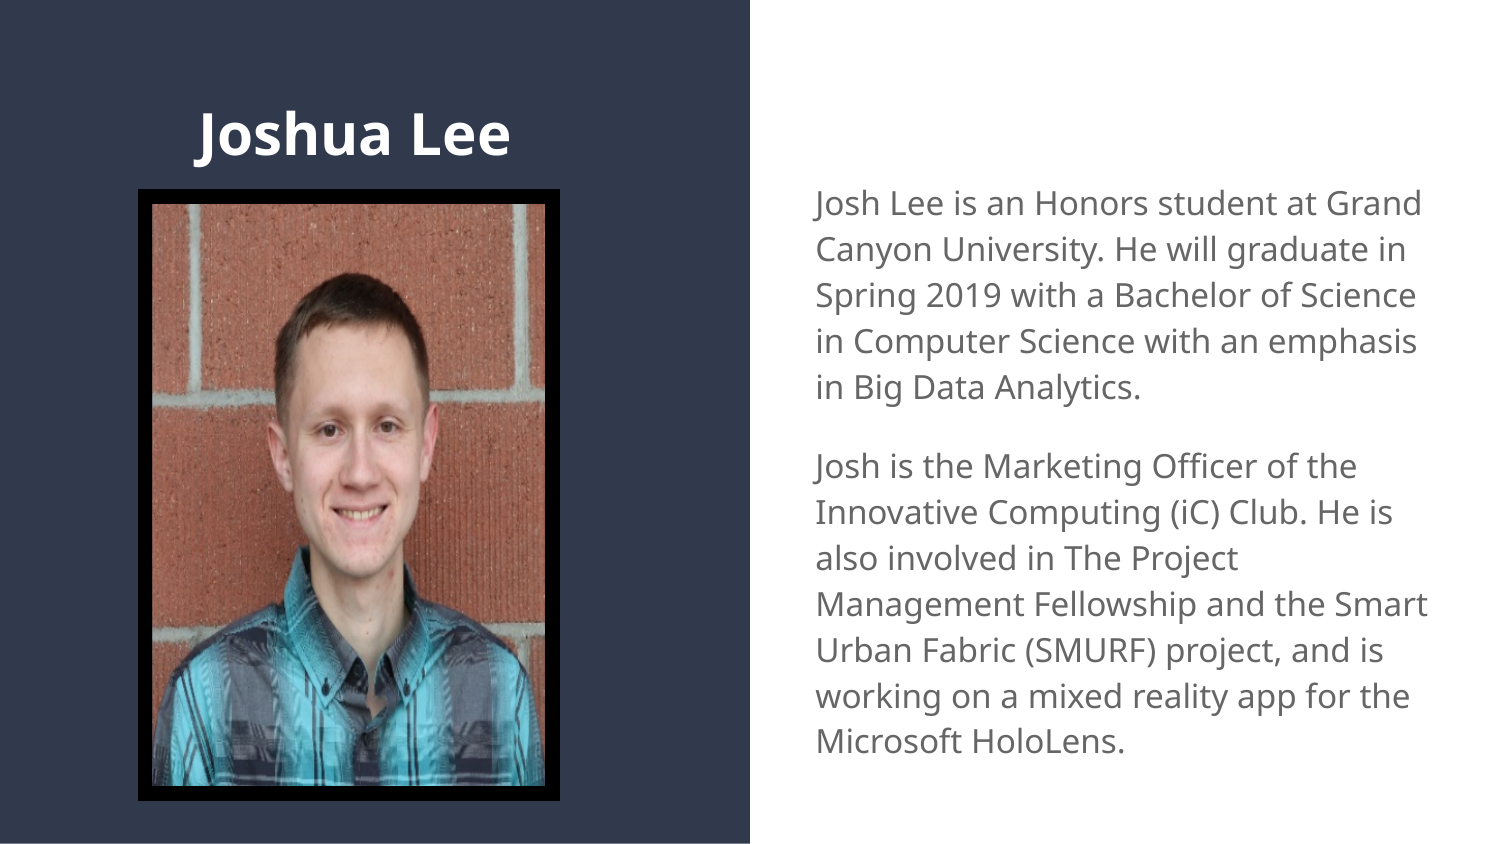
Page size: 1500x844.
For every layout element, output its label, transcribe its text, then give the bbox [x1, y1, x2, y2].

picture [152, 203, 546, 787]
title Joshua Lee [51, 82, 659, 419]
list Josh Lee is an Honors student at Grand Canyon University. He will graduate in Spring 2019 with a Bachelor of Science in Computer Science with an emphasis in Big Data Analytics. Josh is the Marketing Officer of the Innovative Computing (iC) Club. He is also involved in The Project Management Fellowship and the Smart Urban Fabric (SMURF) project, and is working on a mixed reality app for the Microsoft HoloLens. [800, 161, 1449, 771]
